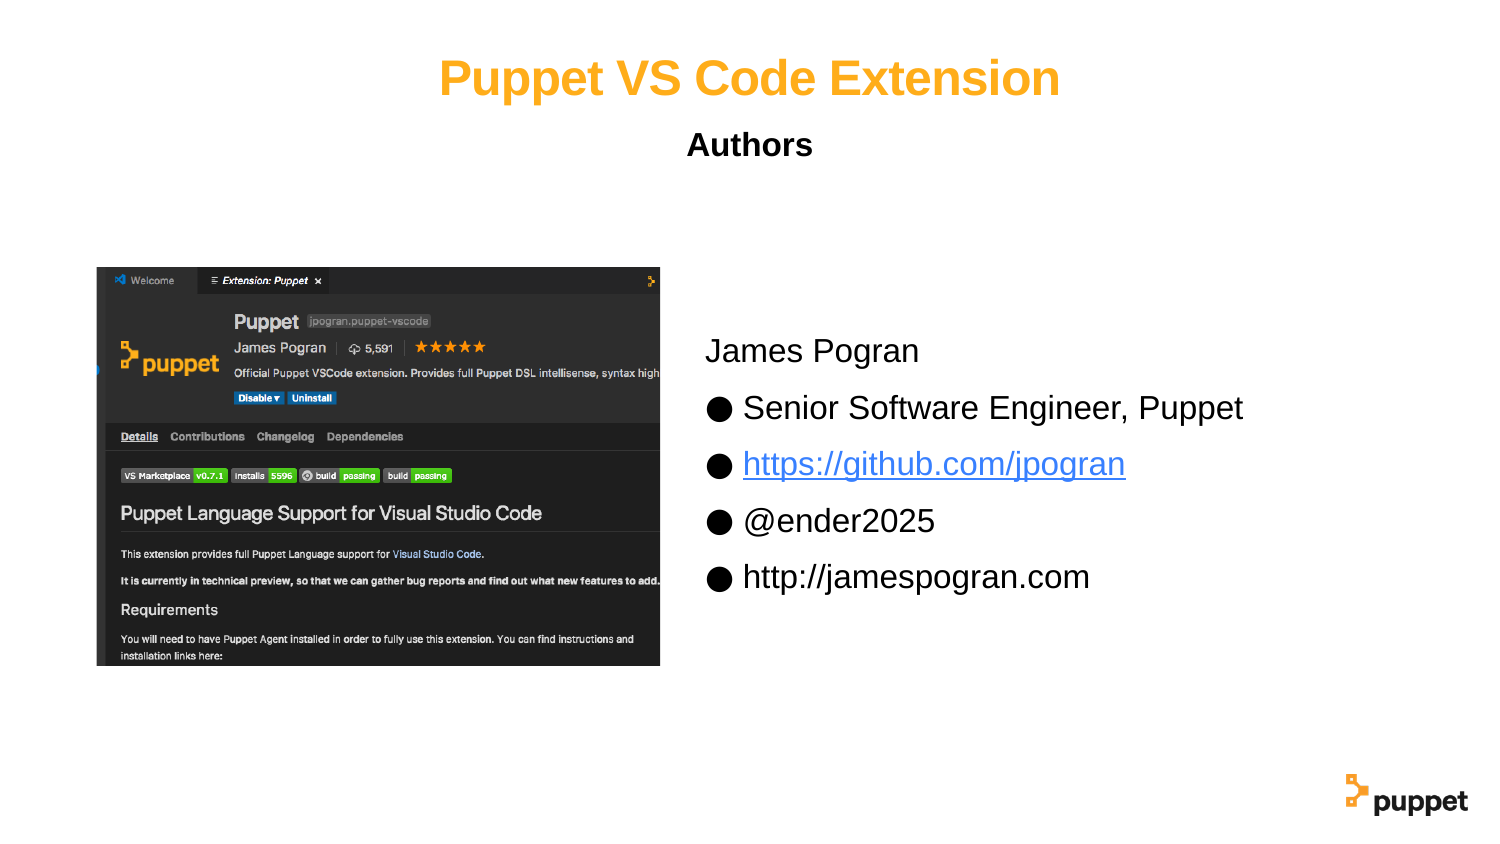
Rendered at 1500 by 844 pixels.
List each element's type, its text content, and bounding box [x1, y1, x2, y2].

picture [1346, 774, 1468, 816]
list James Pogran Senior Software Engineer, Puppet https://github.com/jpogran @ender2025 http://jamespogran.com [662, 267, 1500, 666]
subtitle Authors [0, 108, 1500, 172]
title Puppet VS Code Extension [0, 0, 1500, 108]
picture [96, 266, 661, 666]
